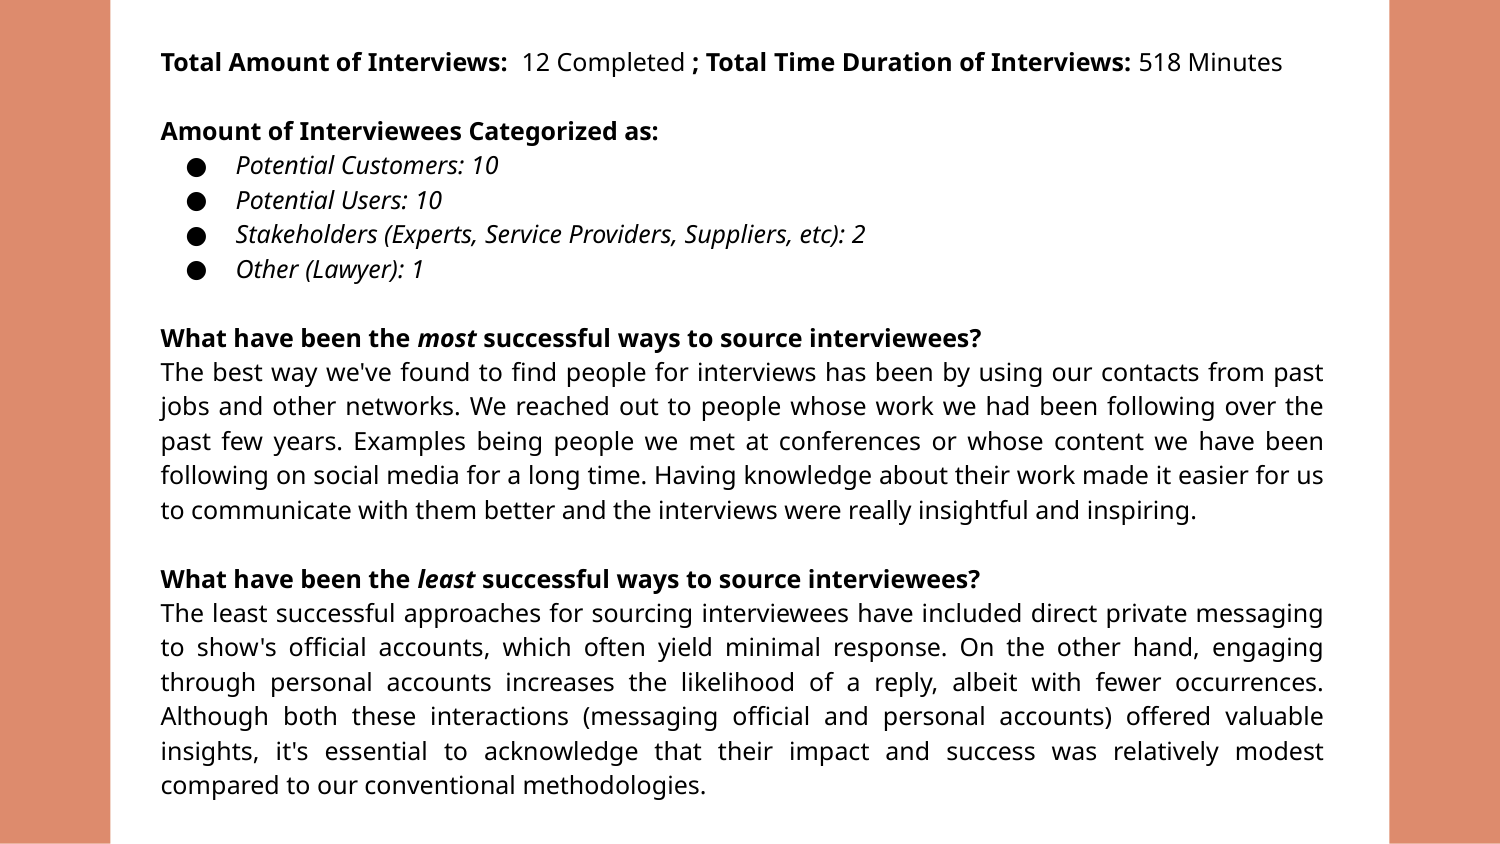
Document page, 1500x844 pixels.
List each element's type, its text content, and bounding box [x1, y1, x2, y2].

text_box [1389, 0, 1500, 844]
text_box [0, 0, 111, 844]
text_box Total Amount of Interviews: 12 Completed ; Total Time Duration of Interviews: 518 Minutes Amount of Interviewees Categorized as: Potential Customers: 10 Potential Users: 10 Stakeholders (Experts, Service Providers, Suppliers, etc): 2 Other (Lawyer): 1 What have been the most successful ways to source interviewees? The best way we've found to find people for interviews has been by using our contacts from past jobs and other networks. We reached out to people whose work we had been following over the past few years. Examples being people we met at conferences or whose content we have been following on social media for a long time. Having knowledge about their work made it easier for us to communicate with them better and the interviews were really insightful and inspiring. What have been the least successful ways to source interviewees? The least successful approaches for sourcing interviewees have included direct private messaging to show's official accounts, which often yield minimal response. On the other hand, engaging through personal accounts increases the likelihood of a reply, albeit with fewer occurrences. Although both these interactions (messaging official and personal accounts) offered valuable insights, it's essential to acknowledge that their impact and success was relatively modest compared to our conventional methodologies. [145, 27, 1342, 844]
